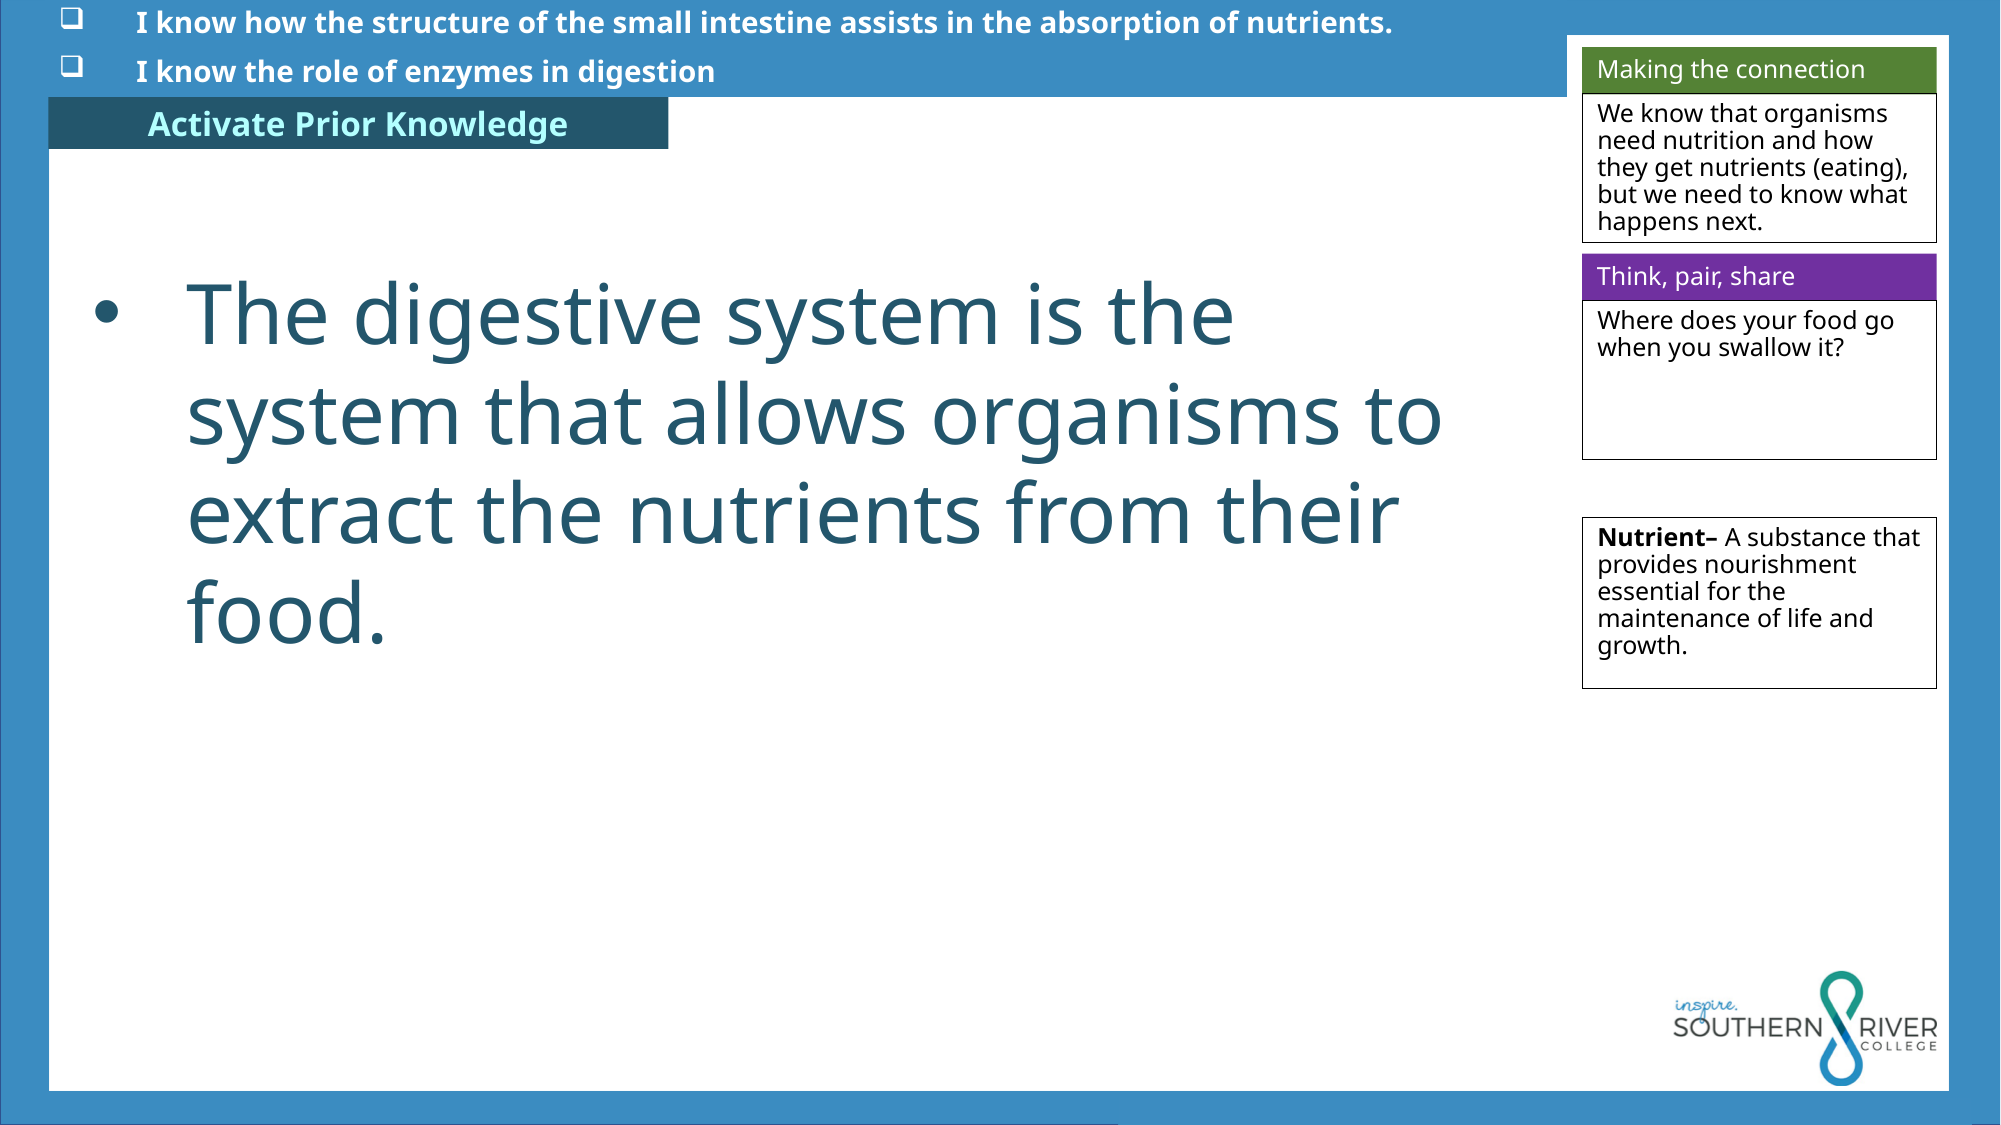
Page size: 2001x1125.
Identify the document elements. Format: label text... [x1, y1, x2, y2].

text_box The digestive system is the system that allows organisms to extract the nutrients from their food. [77, 253, 1542, 1125]
list Where does your food go when you swallow it? [1582, 300, 1937, 460]
list Think, pair, share [1582, 253, 1937, 300]
list I know how the structure of the small intestine assists in the absorption of nutrients. I know the role of enzymes in digestion [44, 0, 1567, 97]
picture [0, 0, 2001, 1125]
list We know that organisms need nutrition and how they get nutrients (eating), but we need to know what happens next. [1582, 93, 1937, 243]
list Making the connection [1582, 47, 1937, 93]
list Nutrient– A substance that provides nourishment essential for the maintenance of life and growth. [1582, 517, 1937, 689]
